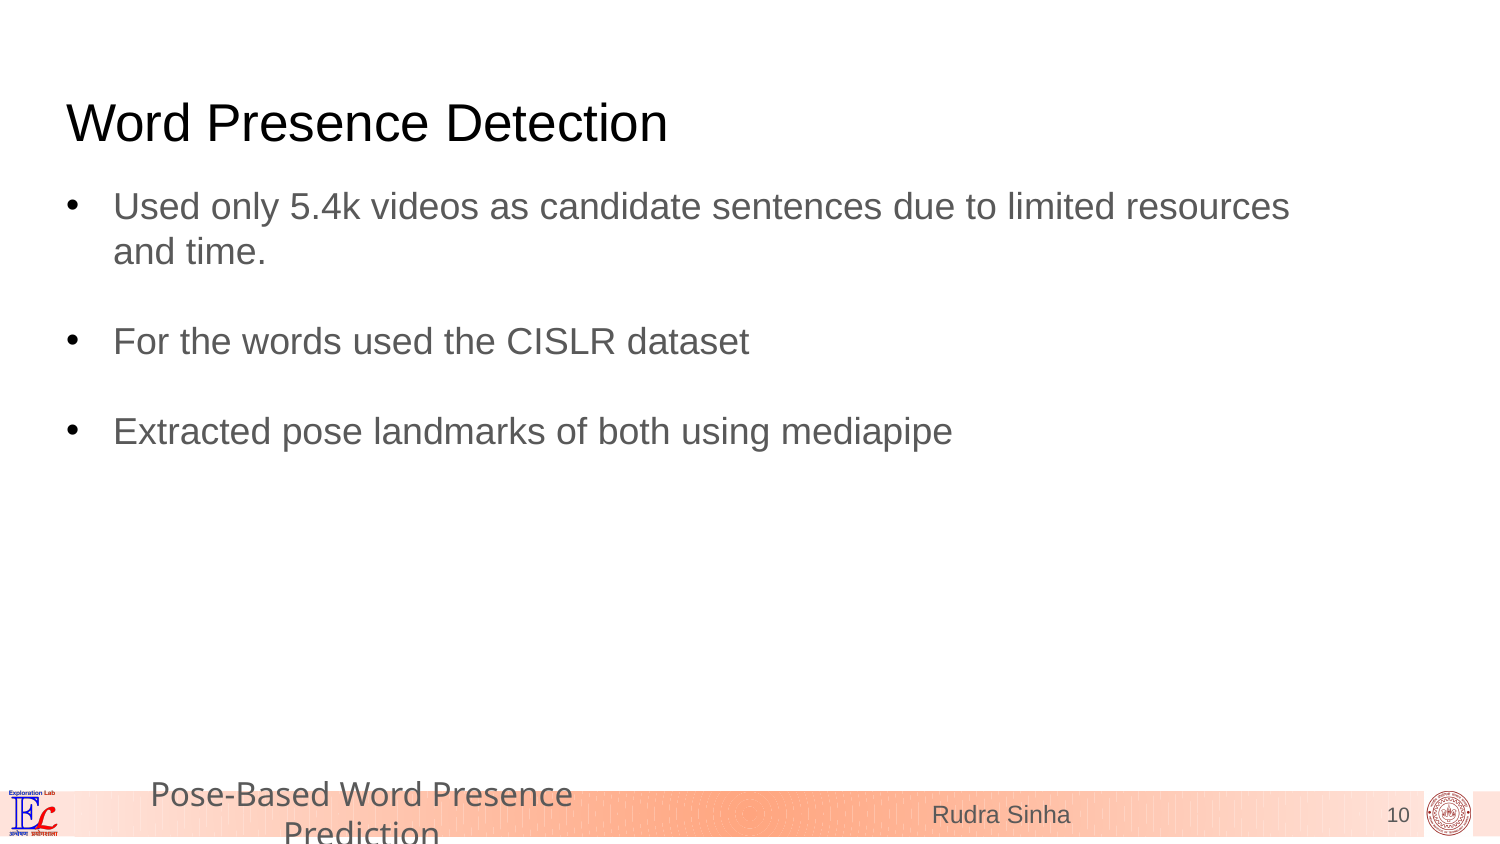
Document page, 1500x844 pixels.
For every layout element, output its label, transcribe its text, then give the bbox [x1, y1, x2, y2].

title Word Presence Detection [51, 72, 1449, 167]
picture [1425, 790, 1473, 837]
text_box Used only 5.4k videos as candidate sentences due to limited resources and time. For the words used the CISLR dataset Extracted pose landmarks of both using mediapipe [51, 167, 1335, 756]
slide_number 10 [1334, 781, 1425, 844]
picture [0, 787, 66, 840]
